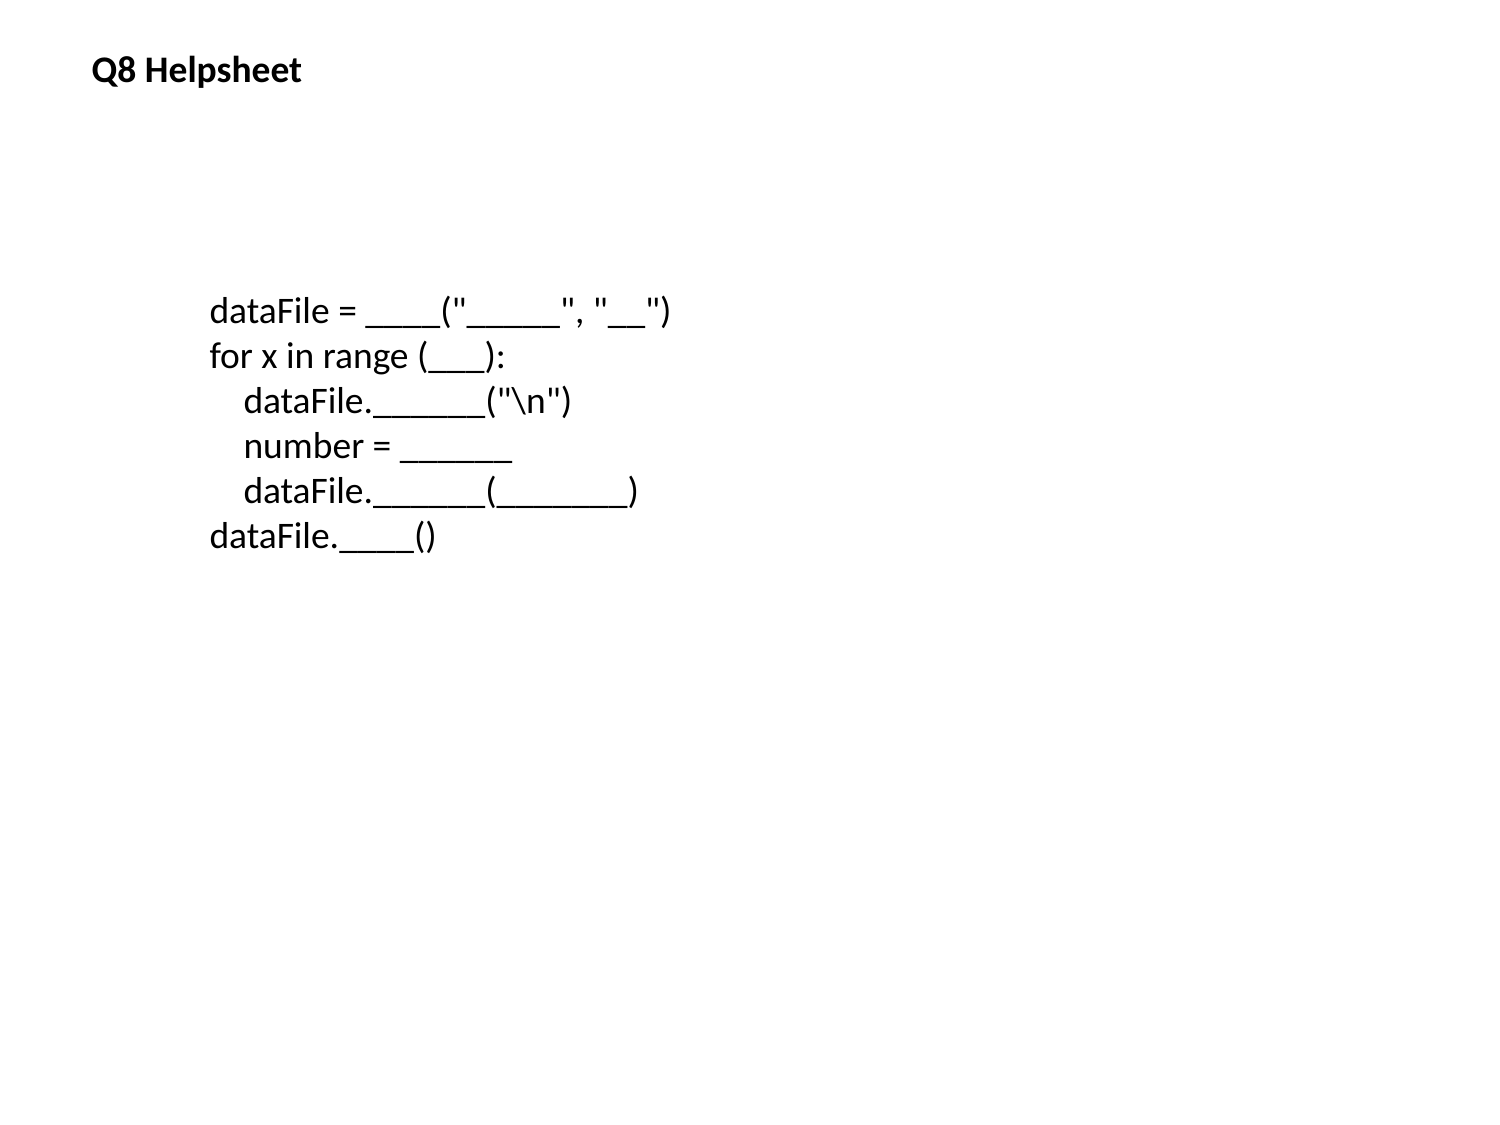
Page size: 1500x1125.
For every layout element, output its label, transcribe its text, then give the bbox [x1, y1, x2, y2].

text_box dataFile = ____("_____", "__") for x in range (___): dataFile.______("\n") number = ______ dataFile.______(_______) dataFile.____() [194, 278, 1208, 564]
list Q8 Helpsheet [76, 42, 1427, 786]
